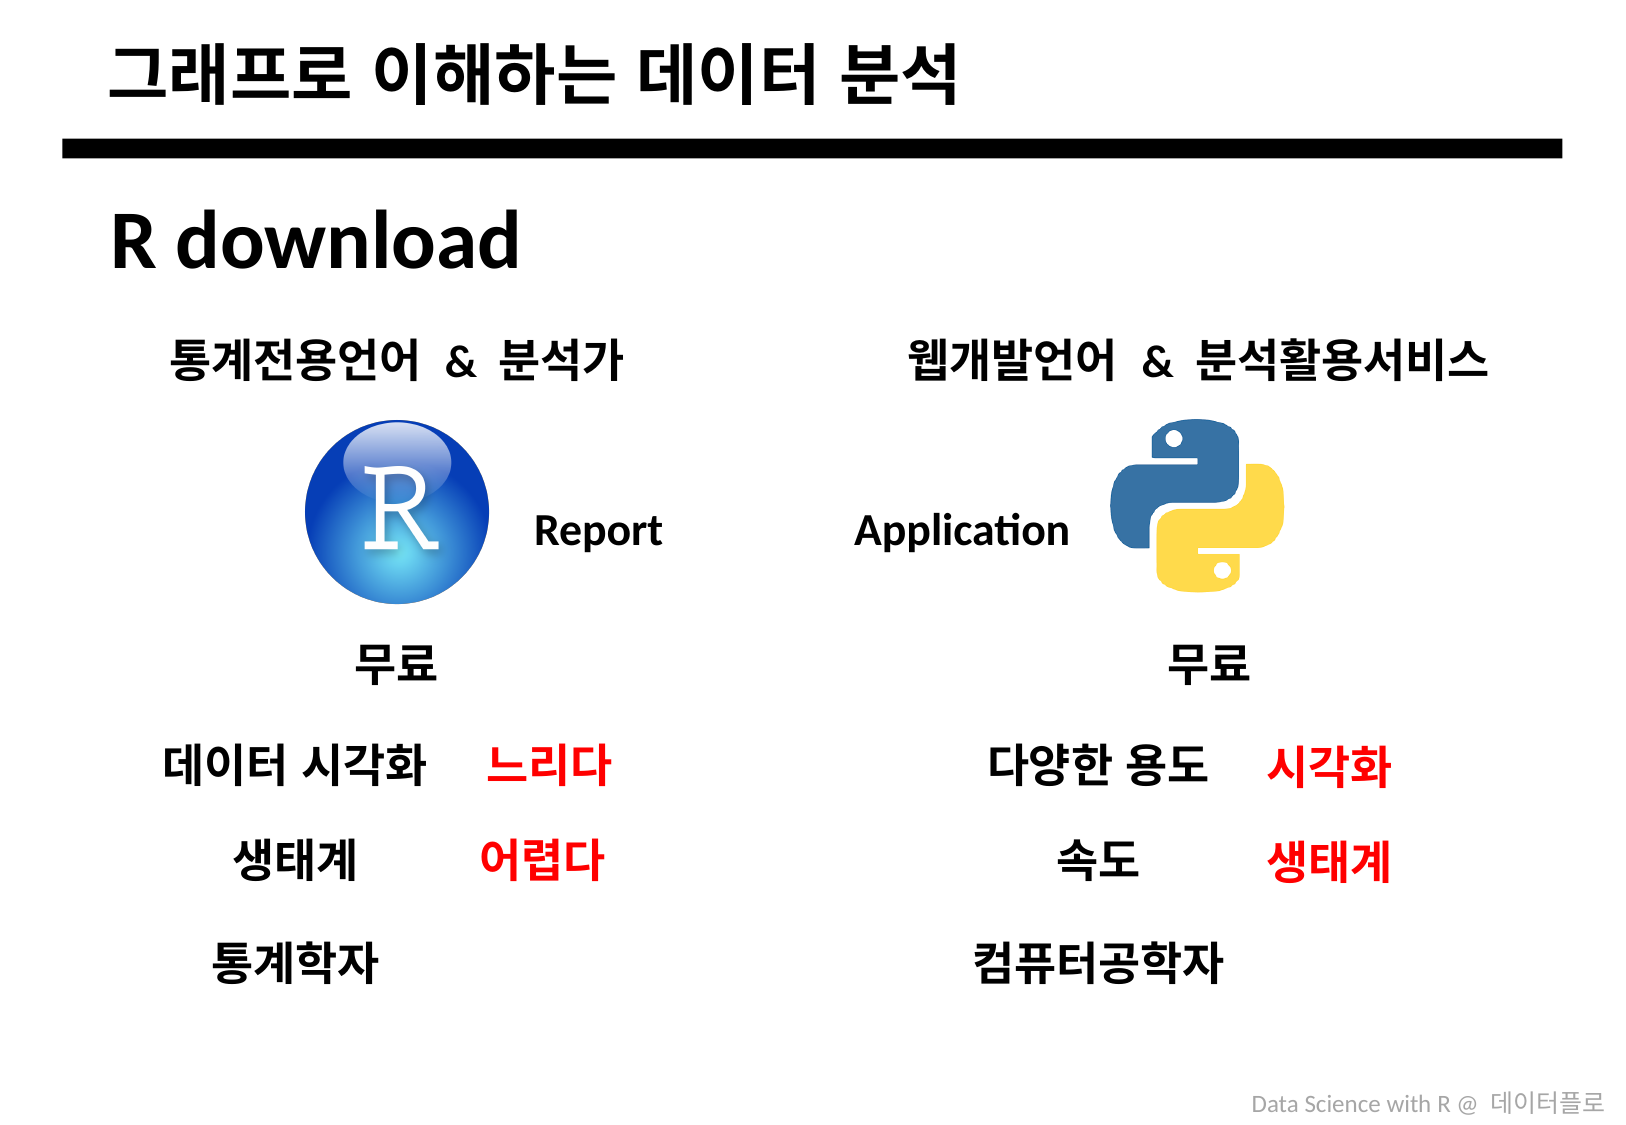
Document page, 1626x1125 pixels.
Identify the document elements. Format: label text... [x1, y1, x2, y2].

text_box 데이터 시각화 [148, 729, 443, 800]
title 그래프로 이해하는 데이터 분석 [92, 34, 1495, 112]
text_box 속도 [1041, 824, 1156, 895]
text_box 통계전용언어 & 분석가 [154, 324, 640, 395]
text_box 생태계 [1251, 825, 1408, 896]
text_box 무료 [1153, 628, 1267, 699]
text_box 어렵다 [464, 824, 621, 895]
text_box 컴퓨터공학자 [957, 926, 1240, 997]
text_box 다양한 용도 [972, 729, 1225, 800]
text_box 생태계 [217, 824, 374, 895]
picture [304, 419, 490, 605]
text_box 시각화 [1251, 731, 1408, 801]
text_box 무료 [339, 628, 454, 699]
text_box R download [95, 178, 538, 293]
picture [1110, 419, 1287, 595]
text_box Application [839, 491, 1086, 562]
text_box 웹개발언어 & 분석활용서비스 [893, 324, 1504, 395]
text_box Report [519, 491, 679, 562]
text_box 느리다 [471, 729, 628, 800]
text_box 통계학자 [196, 926, 395, 997]
